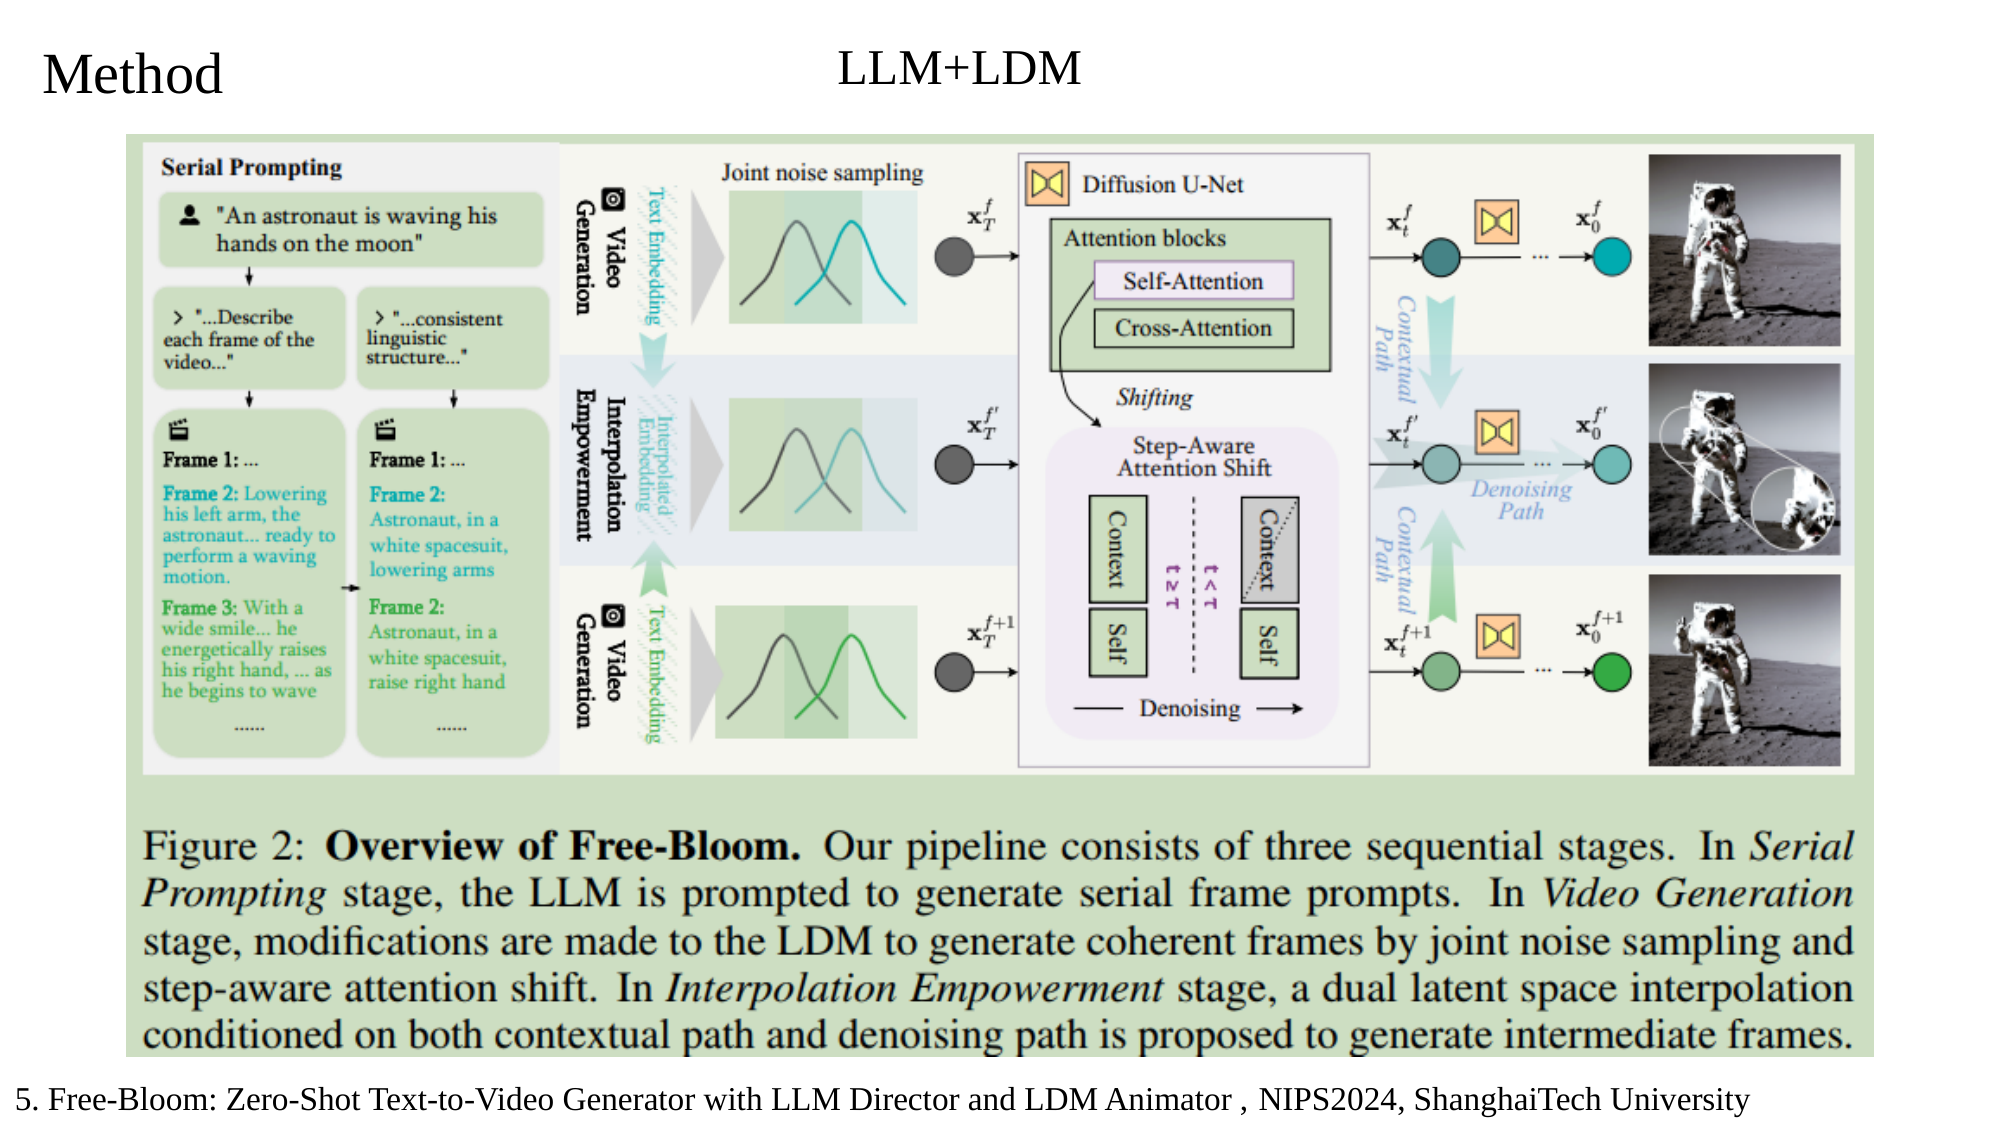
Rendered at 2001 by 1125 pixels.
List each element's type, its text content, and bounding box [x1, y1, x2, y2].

text_box LLM+LDM [822, 26, 1227, 102]
picture [126, 134, 1874, 1057]
text_box 5. Free-Bloom: Zero-Shot Text-to-Video Generator with LLM Director and LDM Animator , NIPS2024, ShanghaiTech University [0, 1069, 1871, 1125]
title Method [26, 15, 1752, 135]
